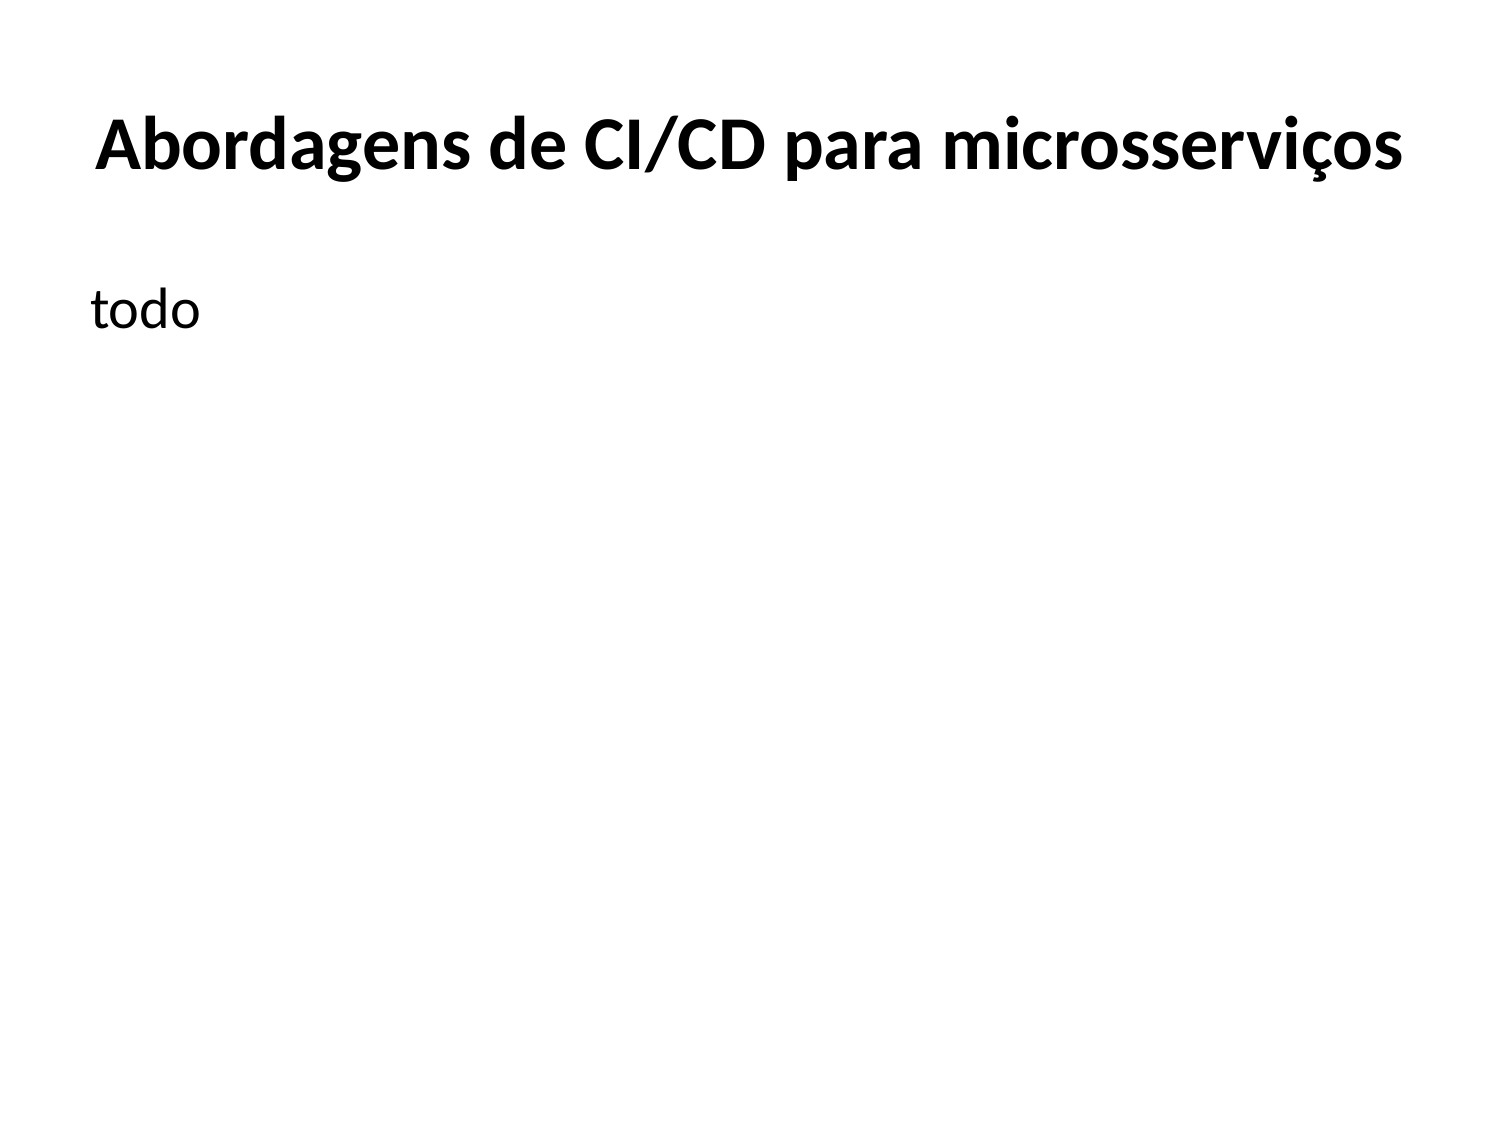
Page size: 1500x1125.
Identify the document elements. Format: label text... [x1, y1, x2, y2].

title Abordagens de CI/CD para microsserviços [75, 45, 1425, 233]
list todo [75, 262, 1425, 1005]
